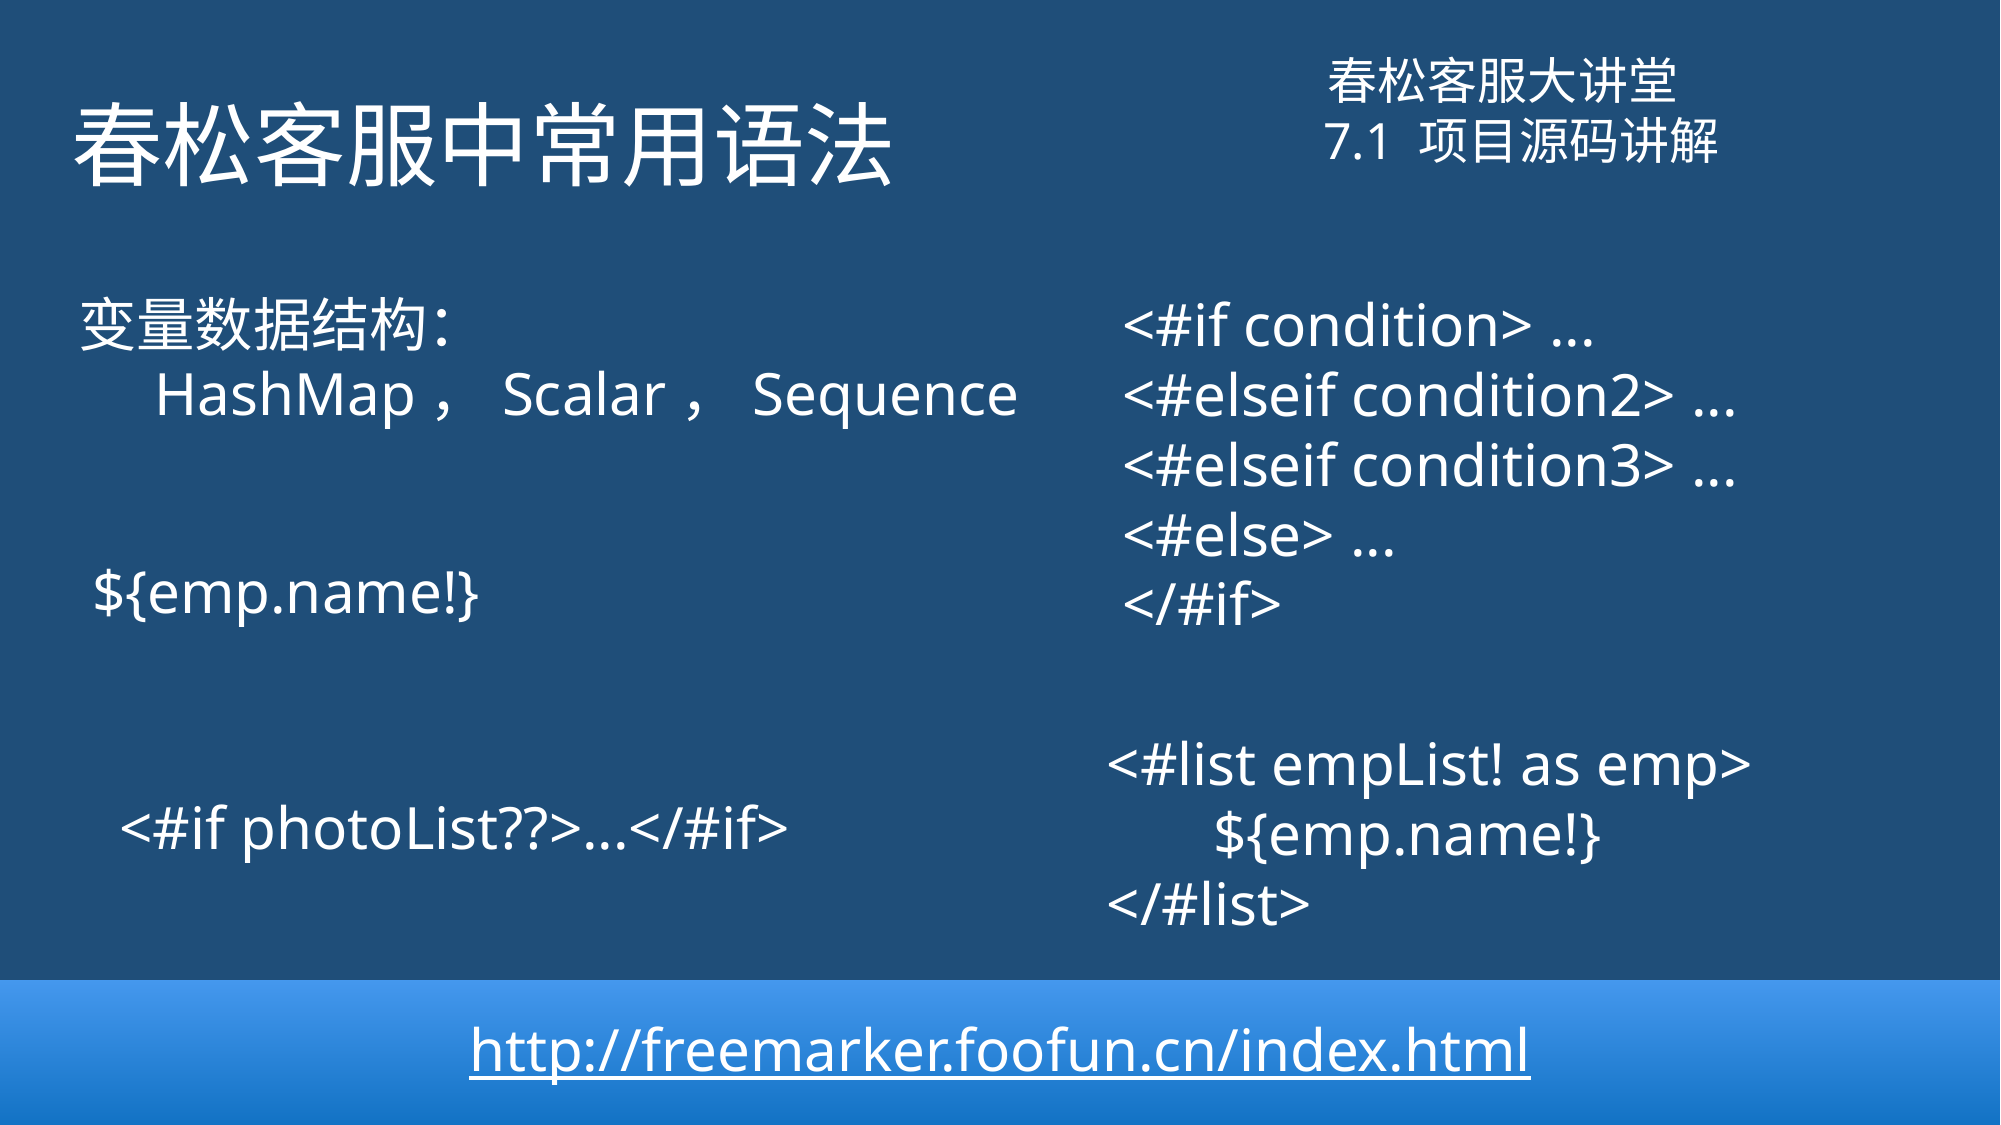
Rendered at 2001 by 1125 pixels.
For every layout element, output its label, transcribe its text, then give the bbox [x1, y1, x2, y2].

text_box ${emp.name!} [77, 548, 496, 633]
text_box 变量数据结构： HashMap，Scalar，Sequence [63, 280, 1034, 435]
text_box http://freemarker.foofun.cn/index.html [0, 979, 2000, 1125]
text_box 春松客服大讲堂 [1313, 41, 1693, 117]
text_box 7.1 项目源码讲解 [1308, 102, 1734, 178]
text_box <#if condition> ... <#elseif condition2> ... <#elseif condition3> ... <#else> ... </#if> [1107, 280, 1768, 645]
text_box <#list empList! as emp> ${emp.name!} </#list> [1092, 719, 1784, 945]
text_box <#if photoList??>...</#if> [105, 784, 805, 869]
title 春松客服中常用语法 [56, 41, 1136, 259]
